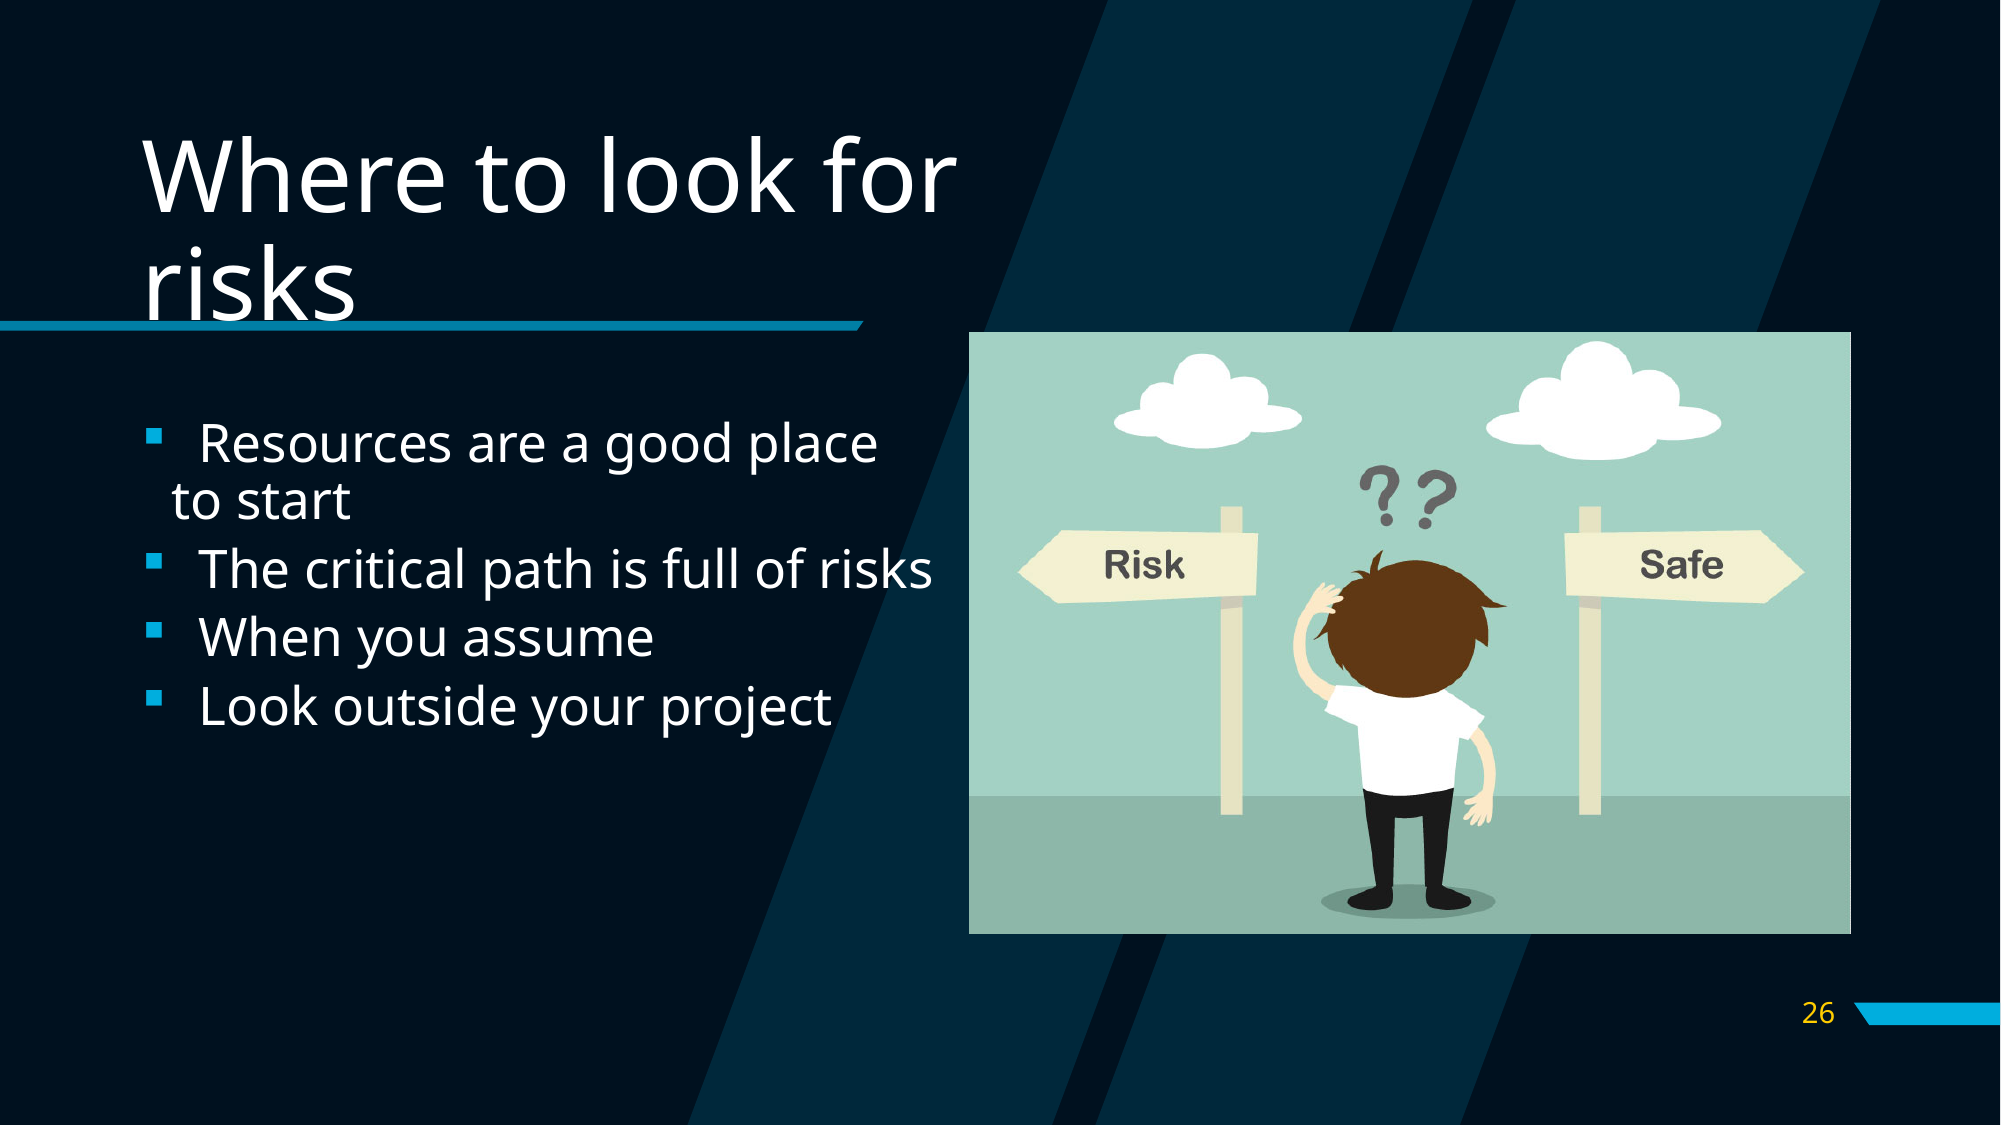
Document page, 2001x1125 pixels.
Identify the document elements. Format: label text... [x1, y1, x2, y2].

list Resources are a good place to start The critical path is full of risks When you assume Look outside your project [126, 409, 950, 793]
title Where to look for risks [126, 169, 1217, 298]
picture [968, 332, 1851, 934]
slide_number 26 [1760, 984, 1851, 1045]
